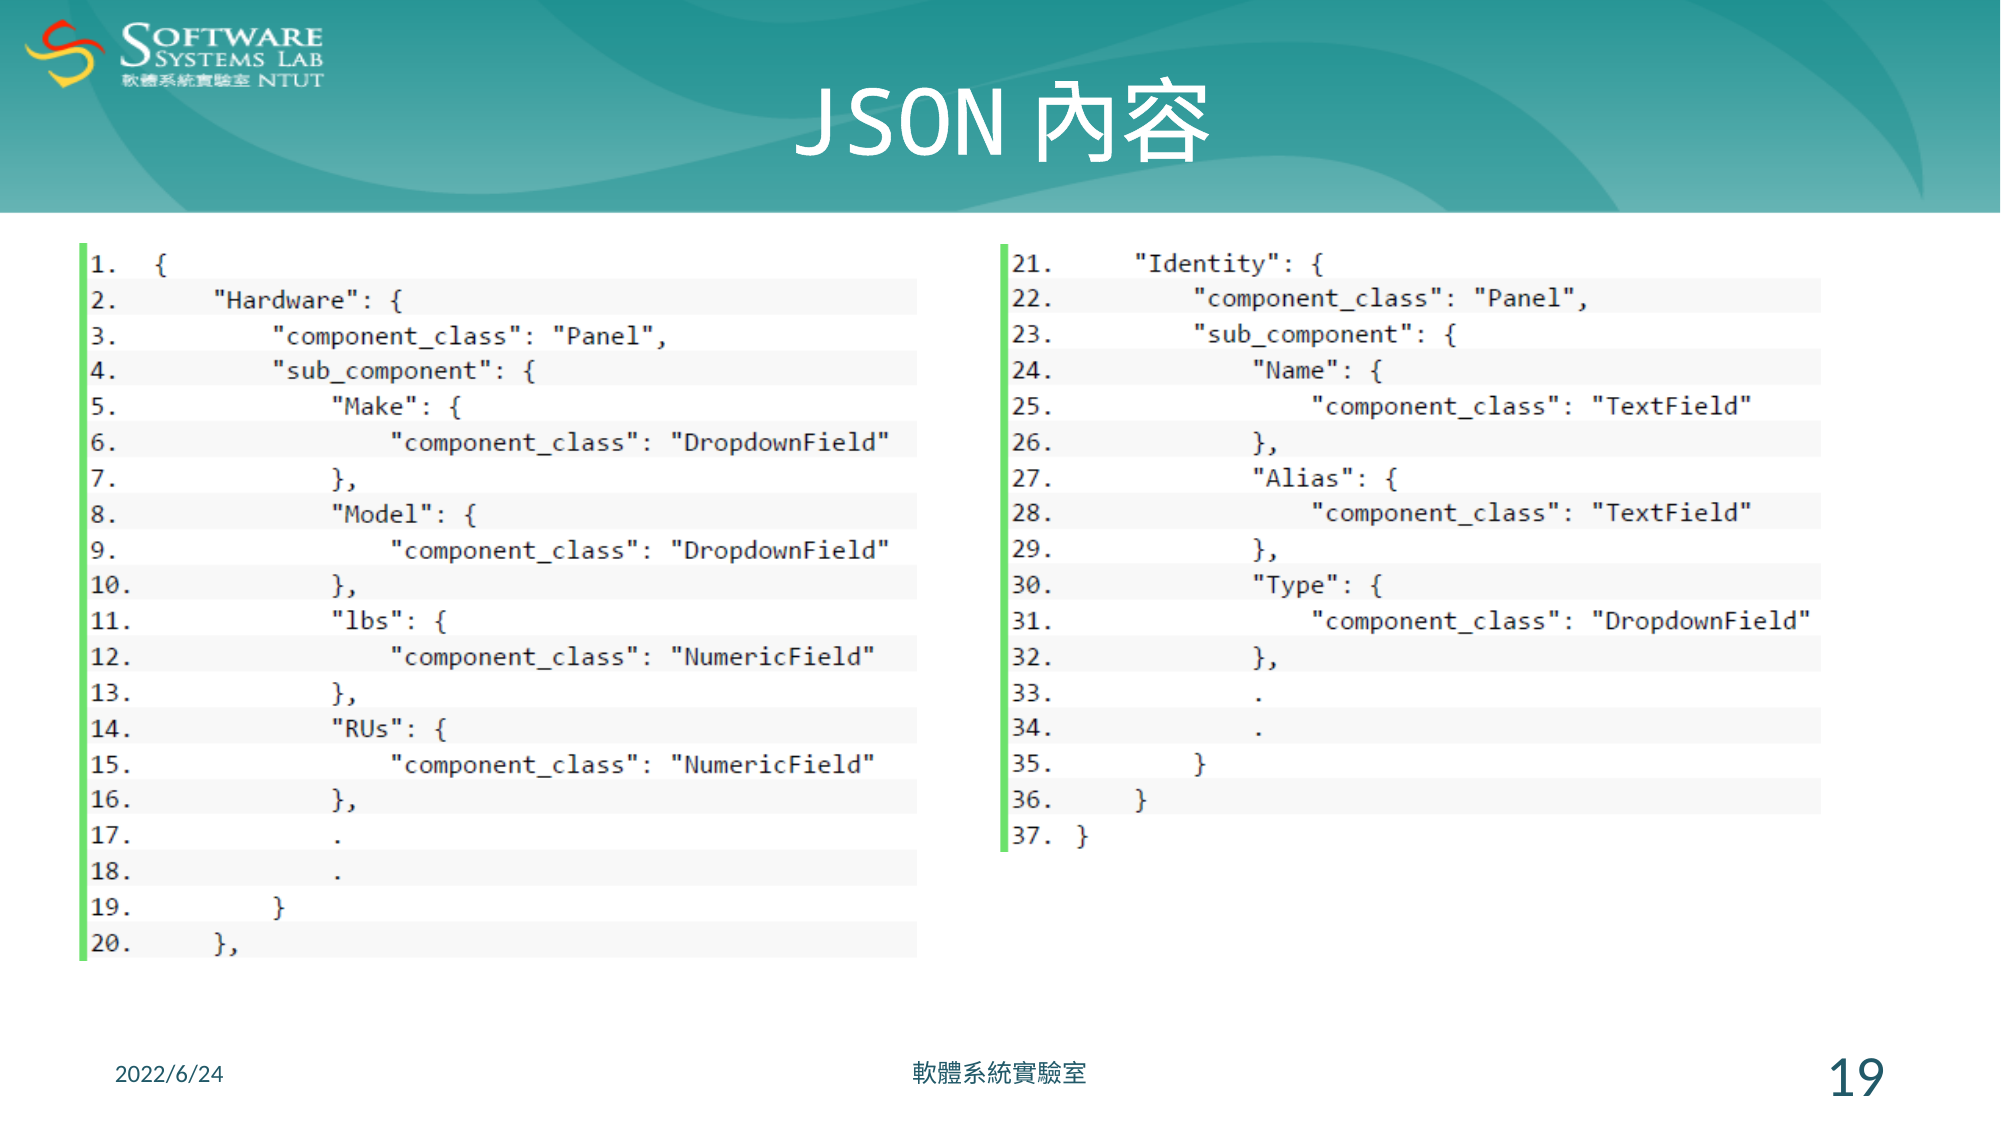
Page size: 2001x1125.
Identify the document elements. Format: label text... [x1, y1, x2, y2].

title JSON內容 [99, 23, 1901, 212]
slide_number 19 [1433, 1042, 1900, 1103]
footer 軟體系統實驗室 [683, 1042, 1317, 1103]
picture [0, 0, 2001, 1125]
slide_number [99, 1042, 567, 1103]
